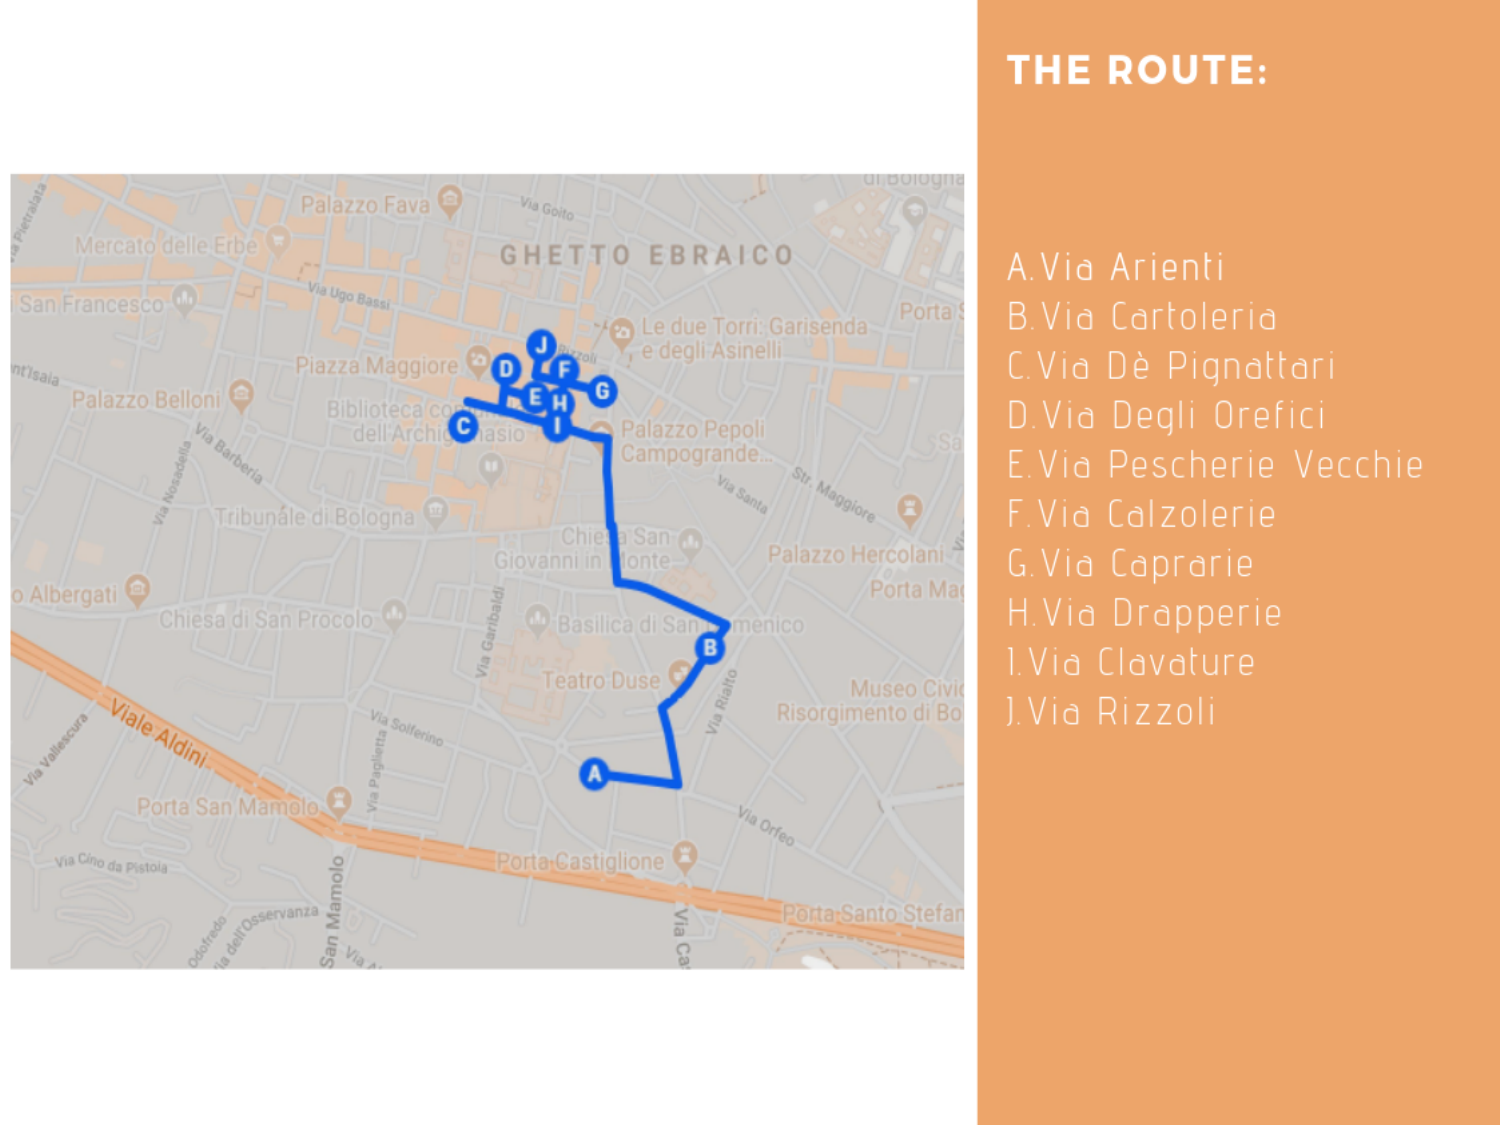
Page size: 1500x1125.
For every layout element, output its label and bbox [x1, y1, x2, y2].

list [0, 0, 1500, 1125]
